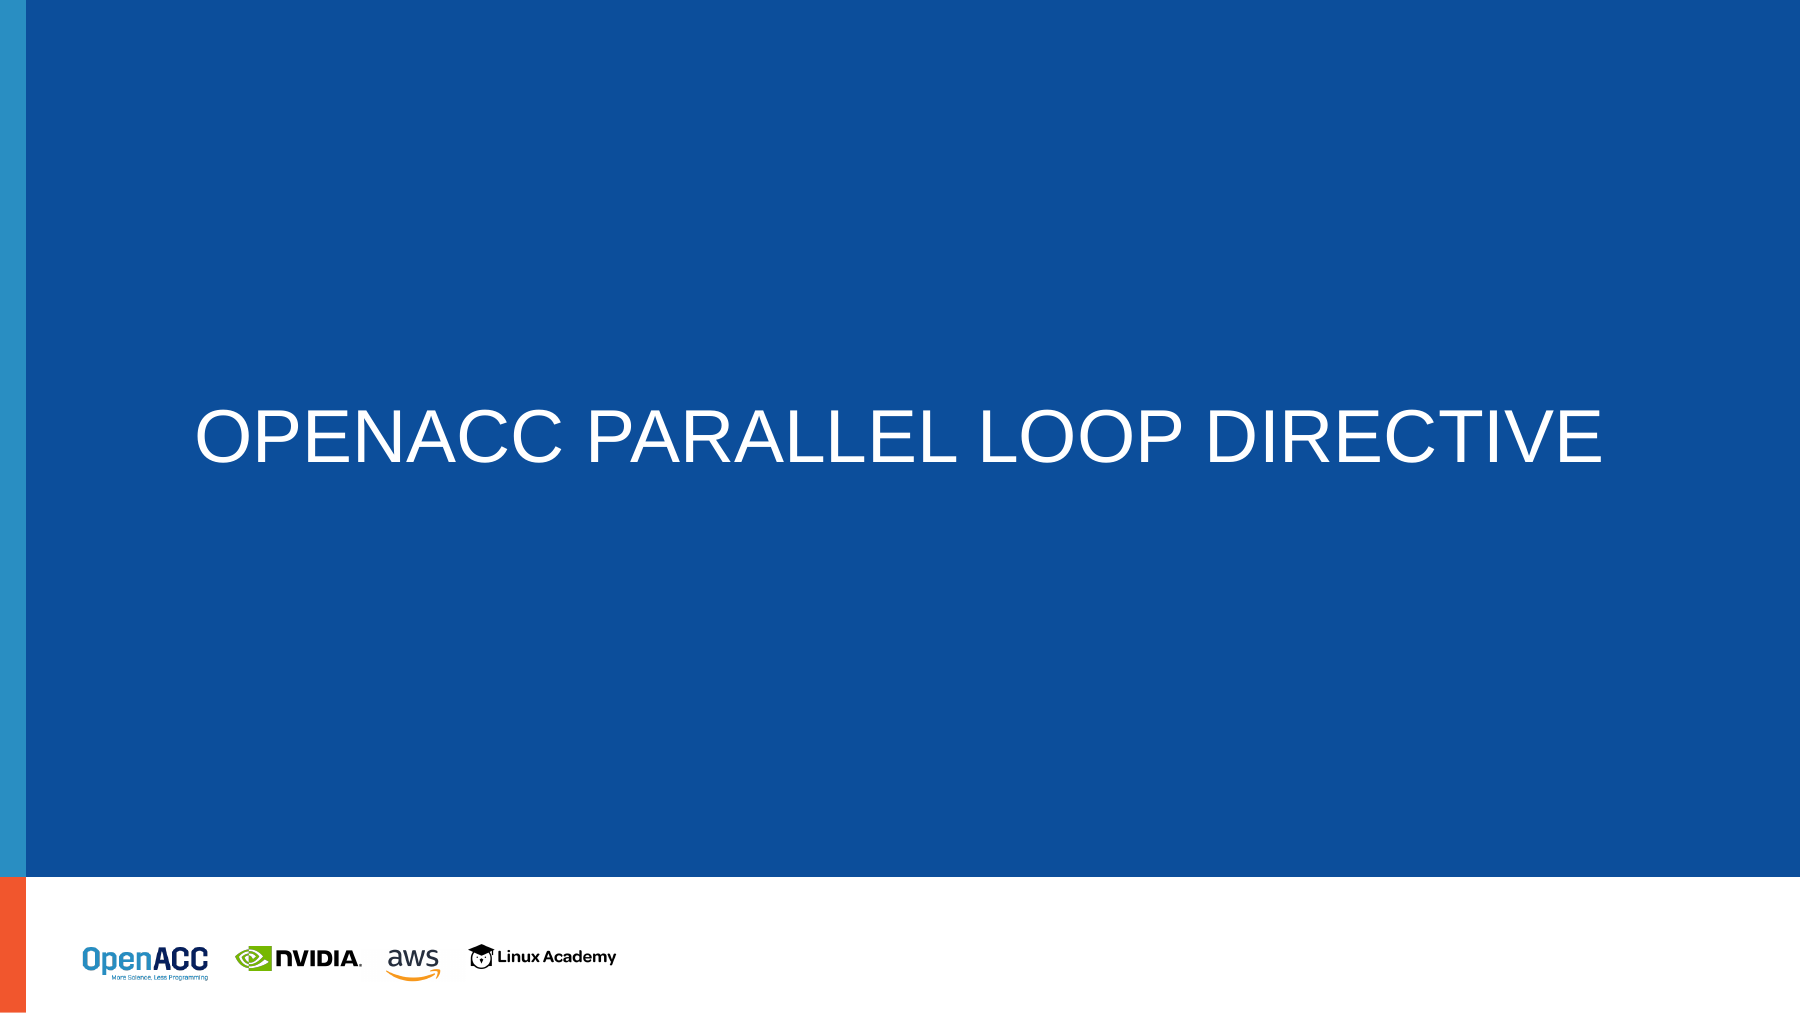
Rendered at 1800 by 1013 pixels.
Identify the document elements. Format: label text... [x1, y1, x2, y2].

title Openacc parallel Loop directive [81, 389, 1719, 488]
picture [235, 939, 619, 982]
picture [81, 946, 208, 981]
